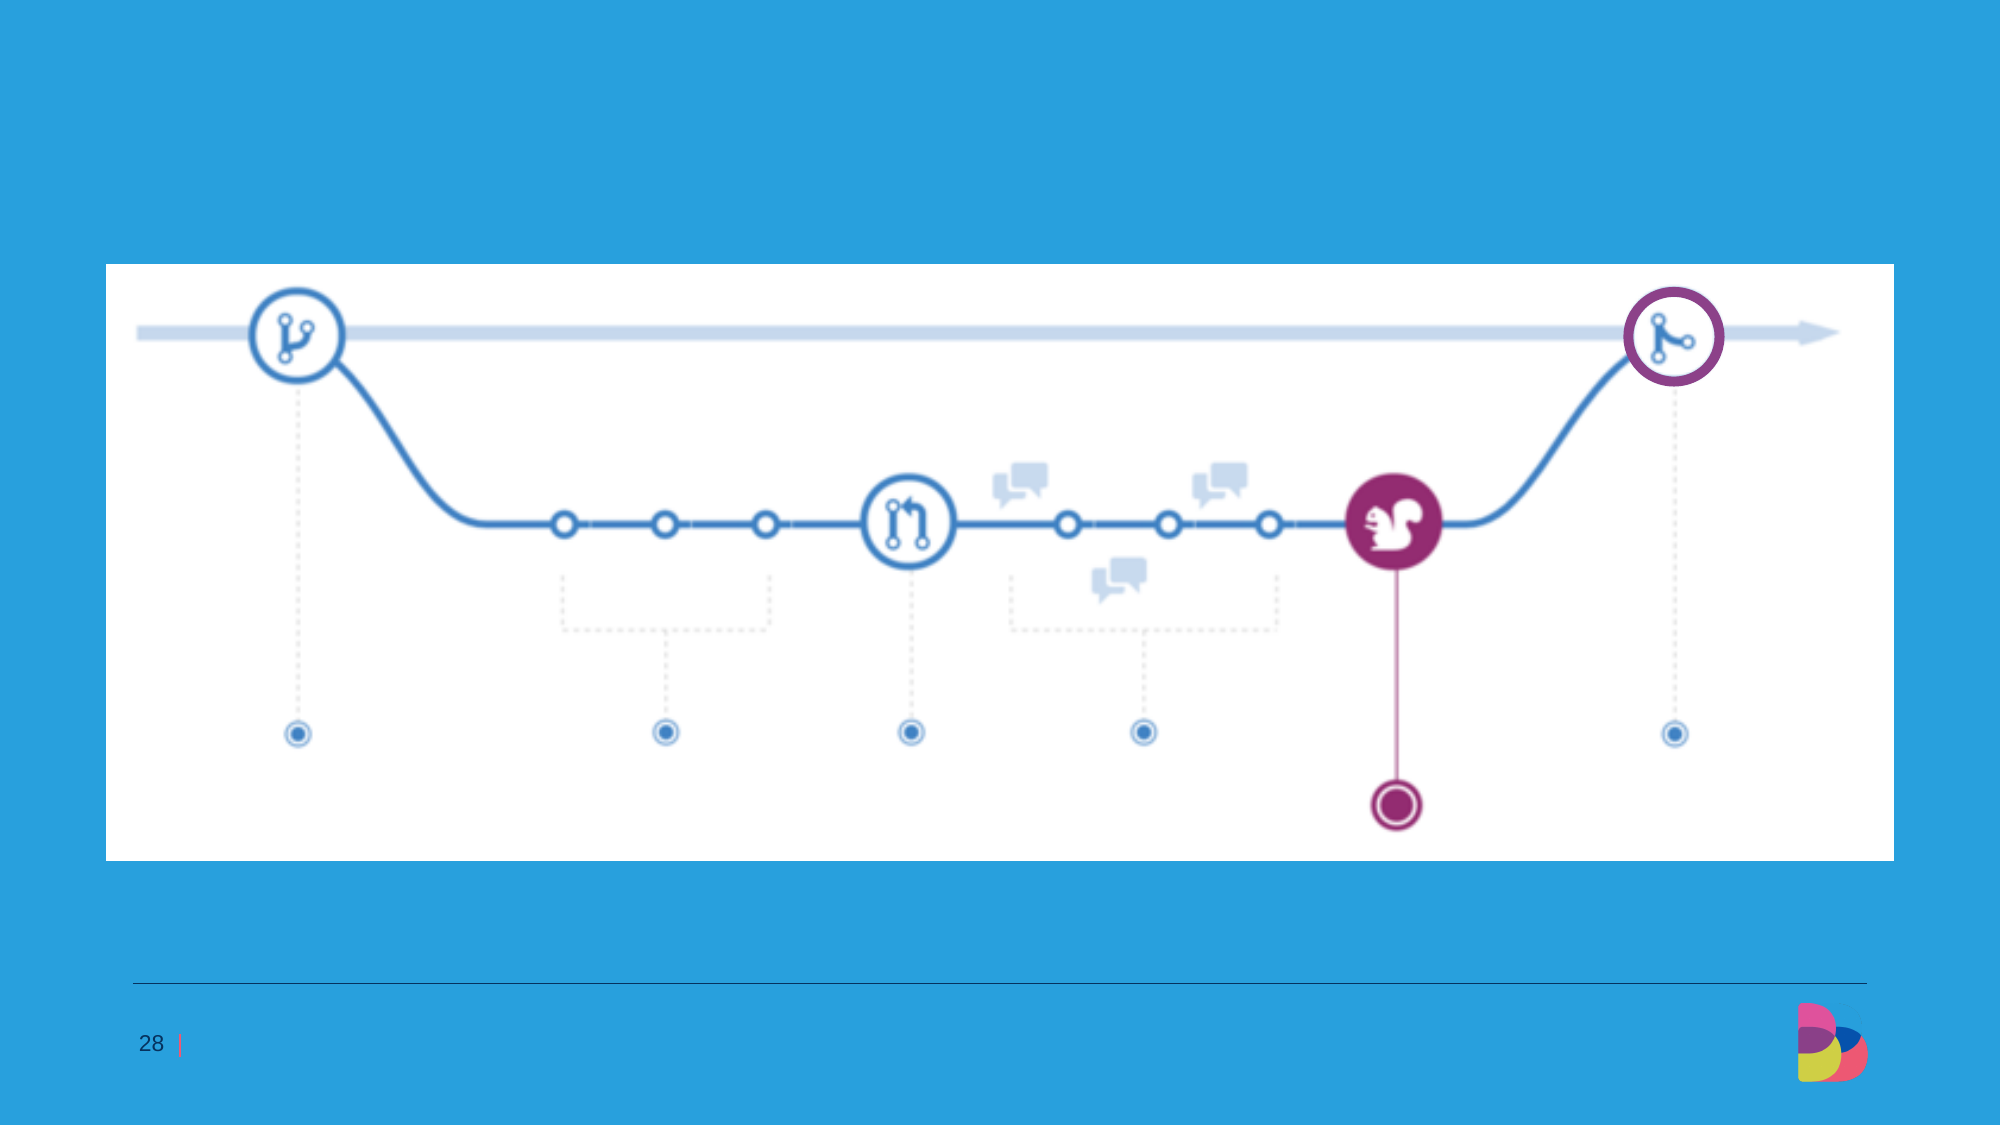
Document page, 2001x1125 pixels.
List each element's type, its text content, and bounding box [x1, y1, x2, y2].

slide_number 28 [91, 1012, 180, 1073]
picture [106, 264, 1894, 861]
picture [1798, 1003, 1868, 1082]
